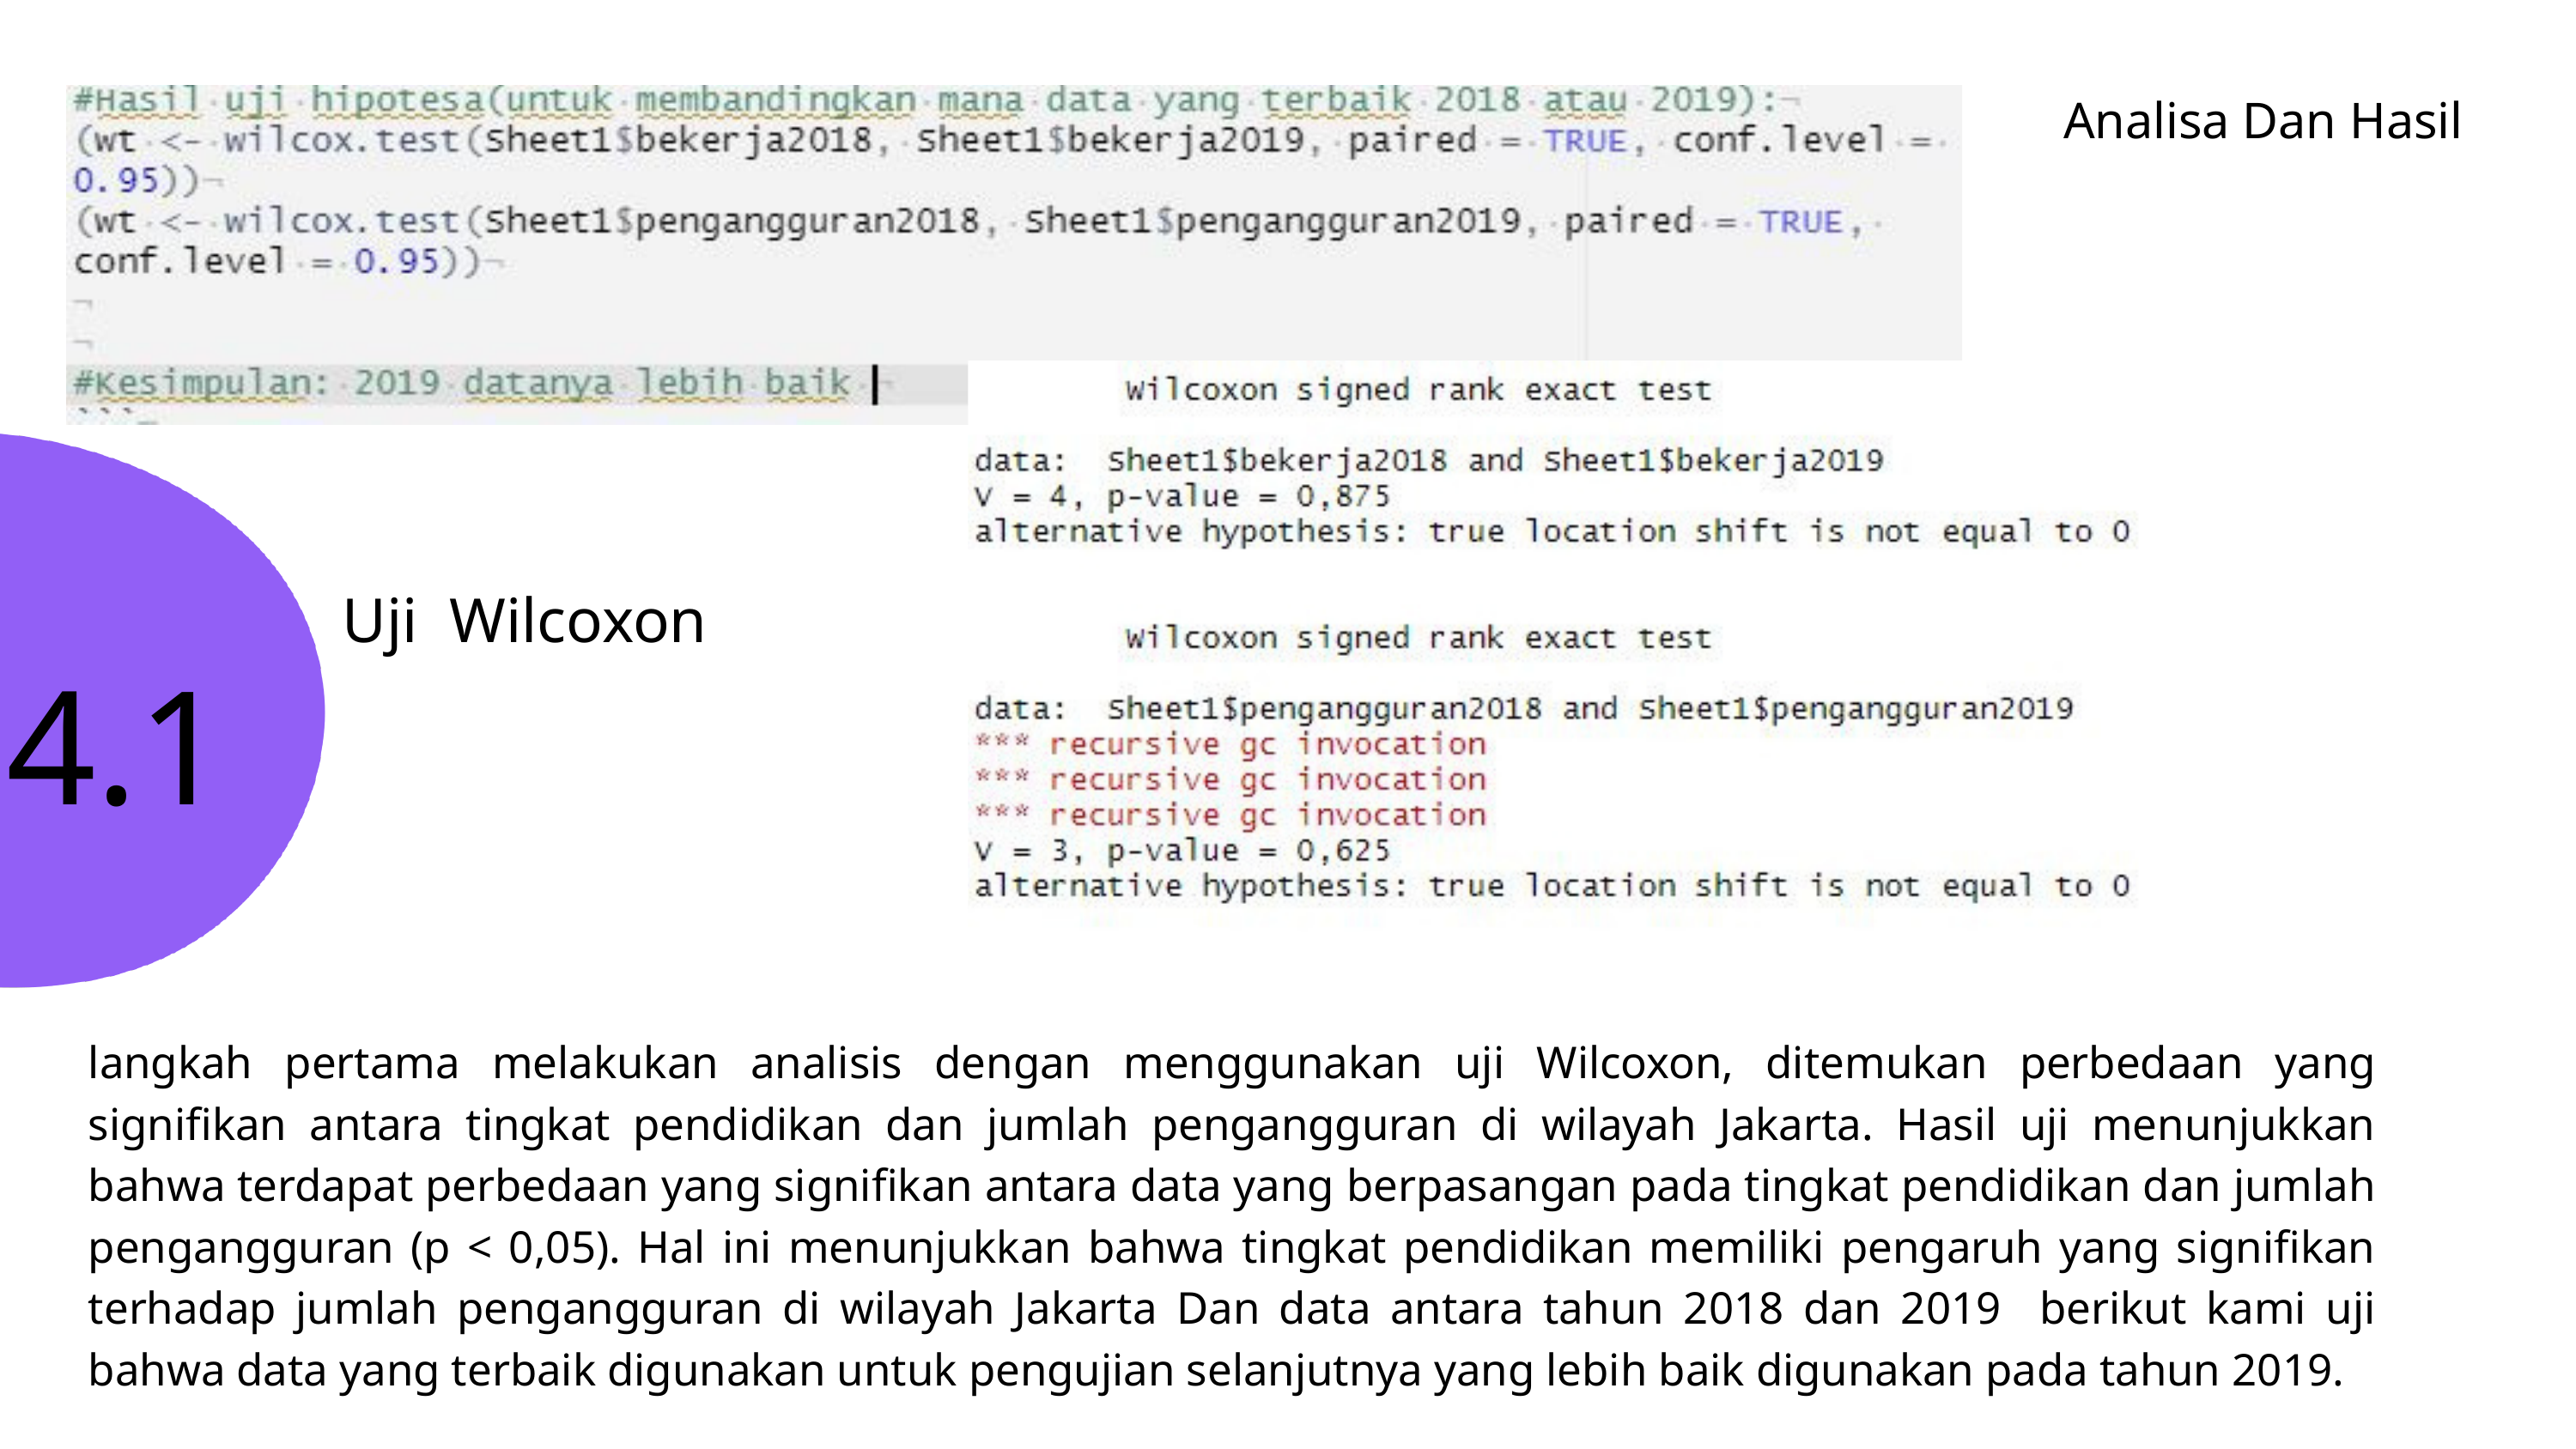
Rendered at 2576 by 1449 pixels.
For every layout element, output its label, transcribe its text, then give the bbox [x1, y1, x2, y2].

text_box Analisa Dan Hasil [2055, 79, 2472, 149]
text_box 4.1 [0, 605, 234, 836]
text_box langkah pertama melakukan analisis dengan menggunakan uji Wilcoxon, ditemukan perbedaan yang signifikan antara tingkat pendidikan dan jumlah pengangguran di wilayah Jakarta. Hasil uji menunjukkan bahwa terdapat perbedaan yang signifikan antara data yang berpasangan pada tingkat pendidikan dan jumlah pengangguran (p < 0,05). Hal ini menunjukkan bahwa tingkat pendidikan memiliki pengaruh yang signifikan terhadap jumlah pengangguran di wilayah Jakarta Dan data antara tahun 2018 dan 2019 berikut kami uji bahwa data yang terbaik digunakan untuk pengujian selanjutnya yang lebih baik digunakan pada tahun 2019. [88, 1026, 2379, 1395]
text_box Uji Wilcoxon [337, 569, 713, 655]
text_box [968, 361, 2486, 942]
text_box [66, 85, 1963, 425]
text_box [0, 424, 337, 1004]
